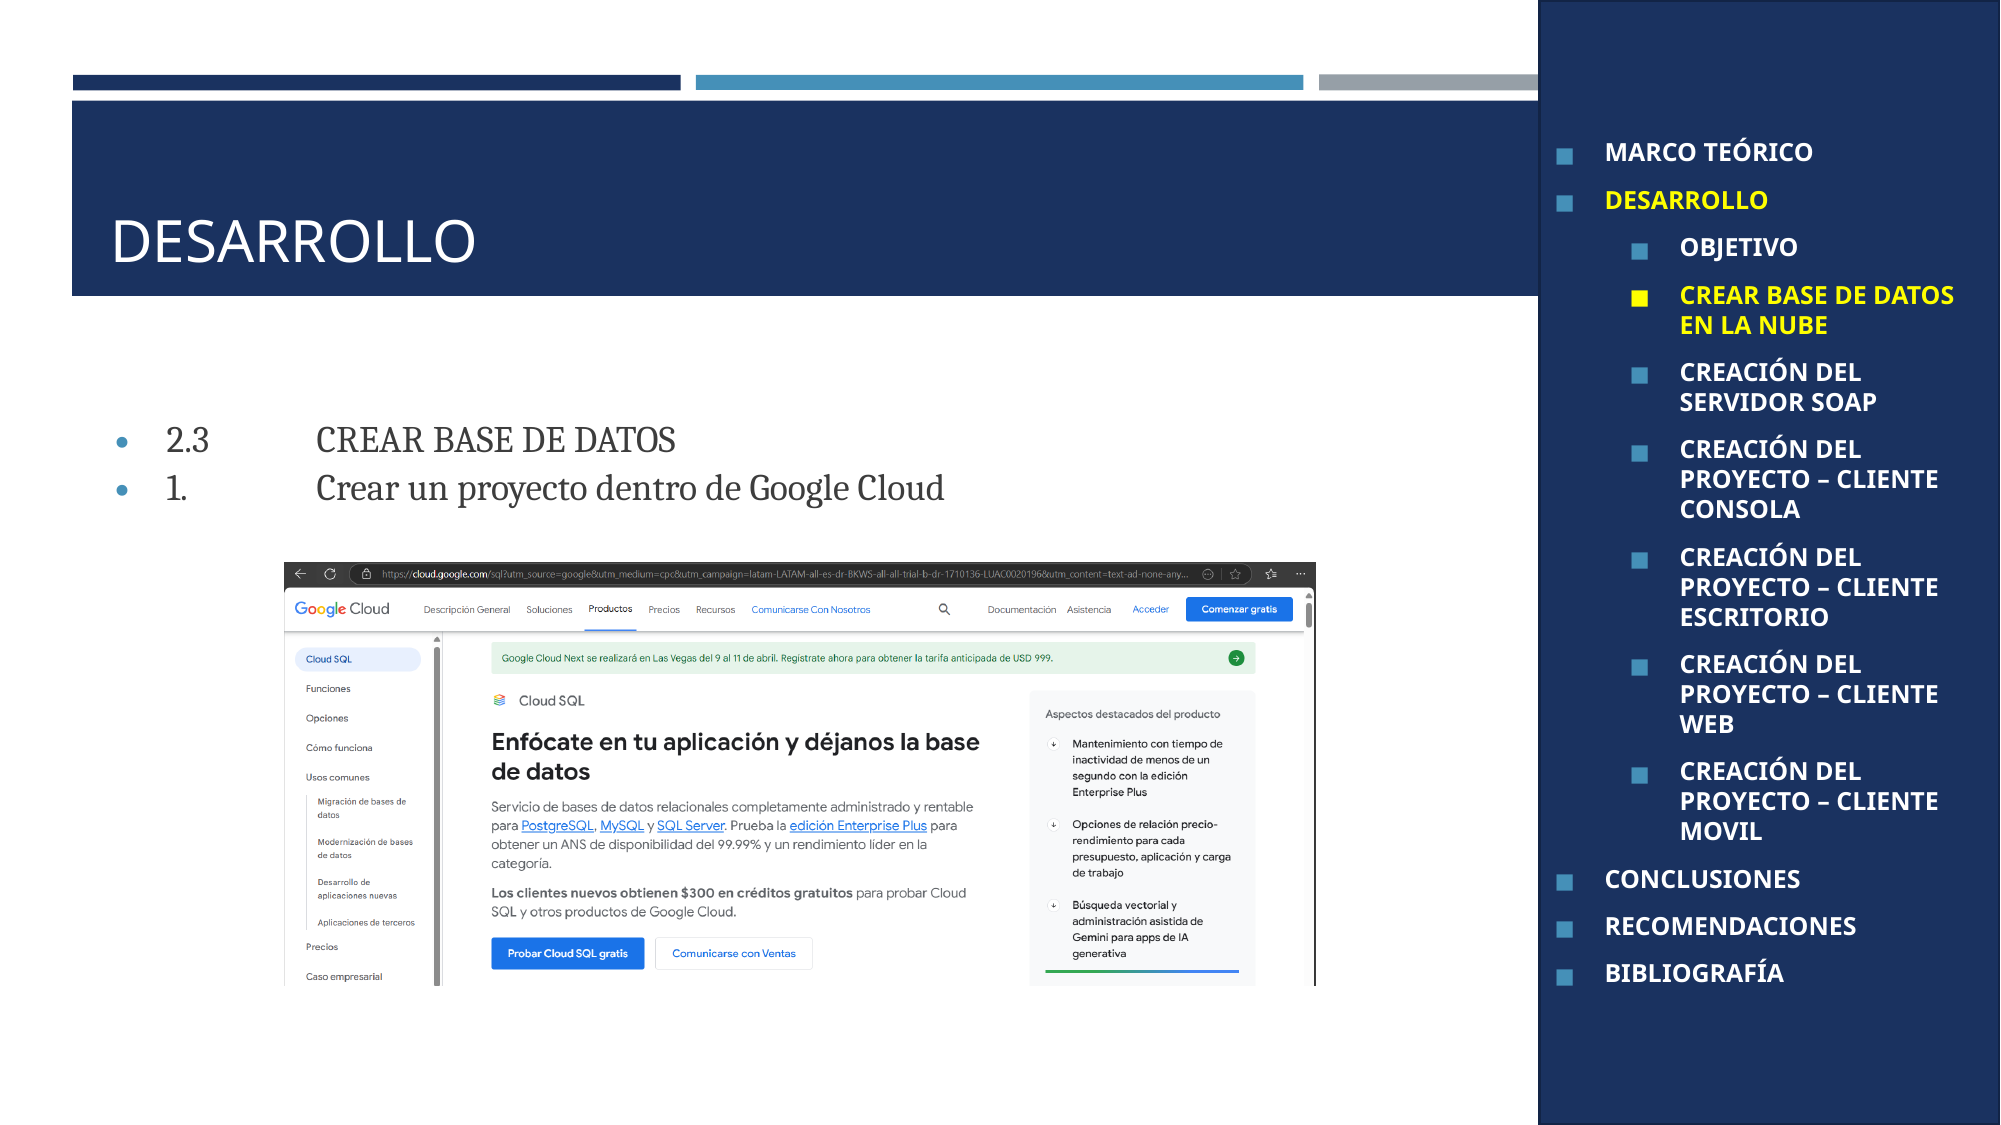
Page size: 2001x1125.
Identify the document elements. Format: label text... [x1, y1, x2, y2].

picture [284, 562, 1316, 987]
text_box MARCO TEÓRICO DESARROLLO OBJETIVO CREAR BASE DE DATOS EN LA NUBE CREACIÓN DEL SERVIDOR SOAP CREACIÓN DEL PROYECTO – CLIENTE CONSOLA CREACIÓN DEL PROYECTO – CLIENTE ESCRITORIO CREACIÓN DEL PROYECTO – CLIENTE WEB CREACIÓN DEL PROYECTO – CLIENTE MOVIL CONCLUSIONES RECOMENDACIONES BIBLIOGRAFÍA [1539, 0, 2000, 1125]
list 2.3 CREAR BASE DE DATOS 1. Crear un proyecto dentro de Google Cloud [95, 357, 1505, 563]
title DESARROLLO [95, 115, 1539, 282]
